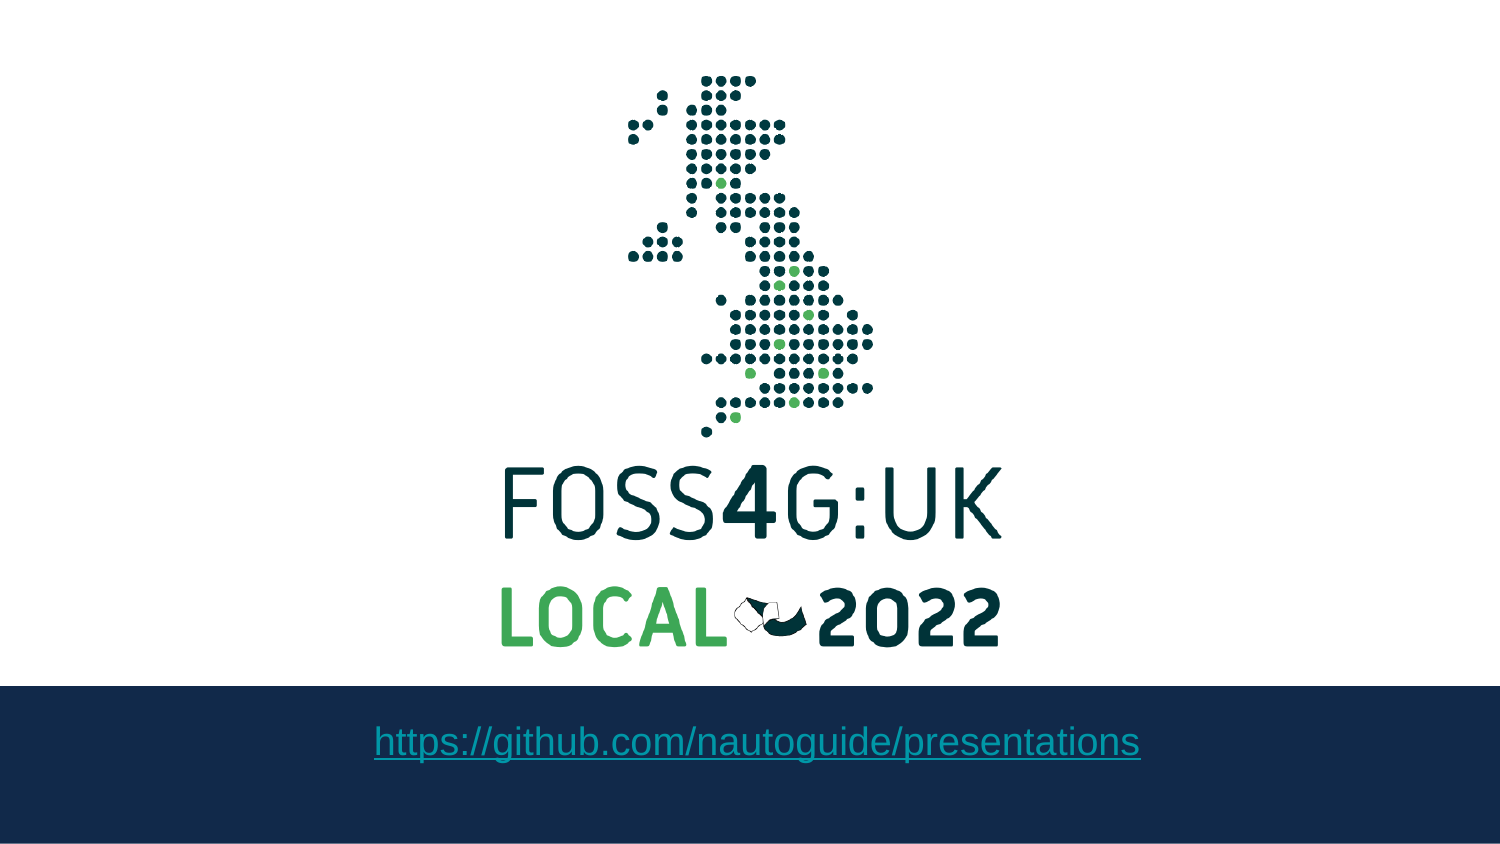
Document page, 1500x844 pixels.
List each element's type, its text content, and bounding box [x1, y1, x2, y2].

picture [400, 21, 1092, 686]
title https://github.com/nautoguide/presentations [143, 686, 1372, 825]
text_box [0, 0, 1500, 686]
